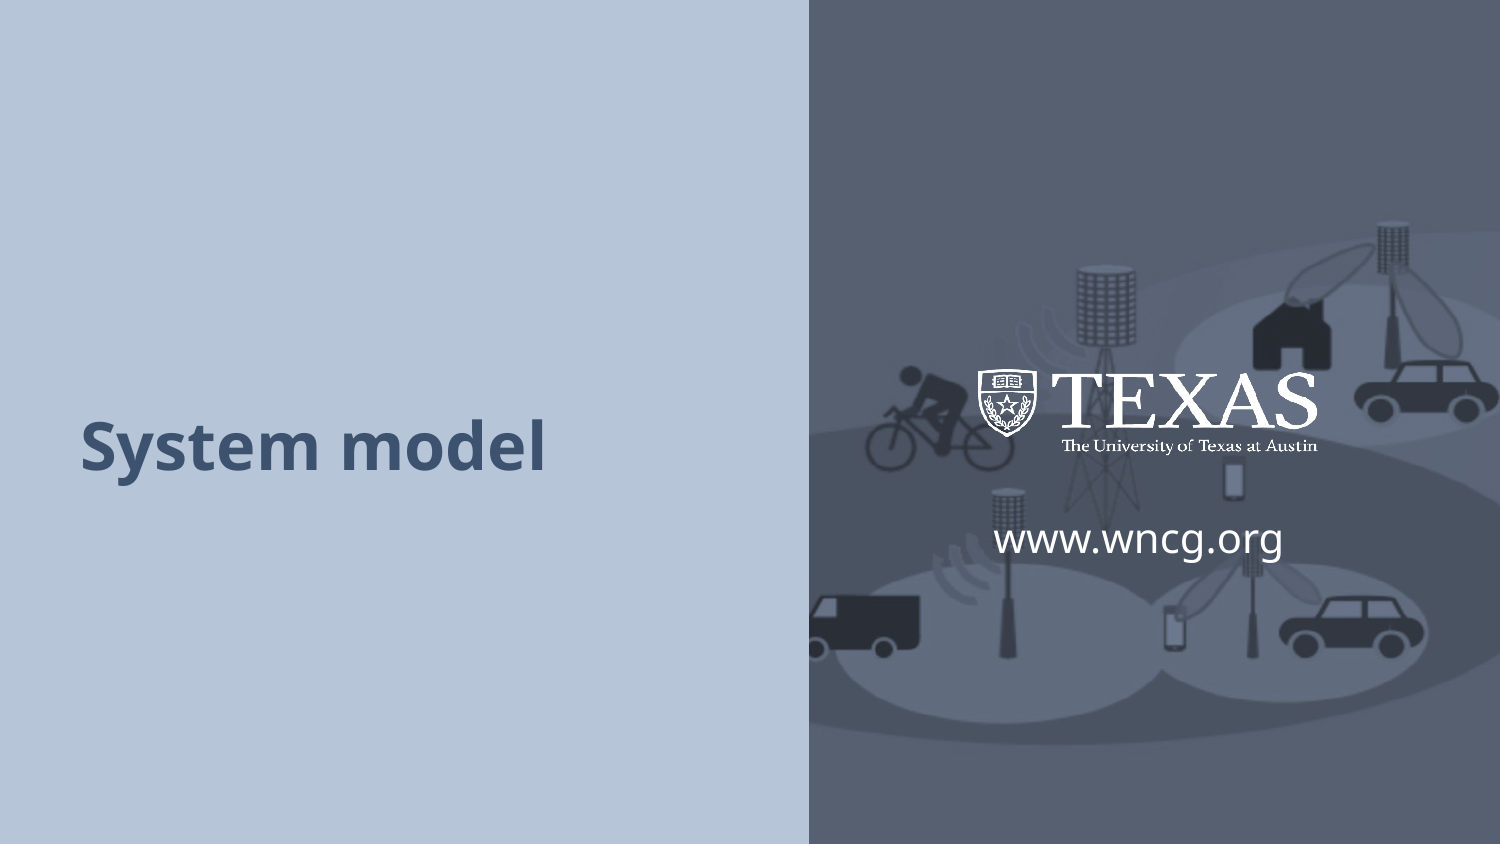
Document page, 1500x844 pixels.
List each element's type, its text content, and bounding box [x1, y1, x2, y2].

picture [808, 0, 1500, 844]
title System model [64, 386, 786, 502]
